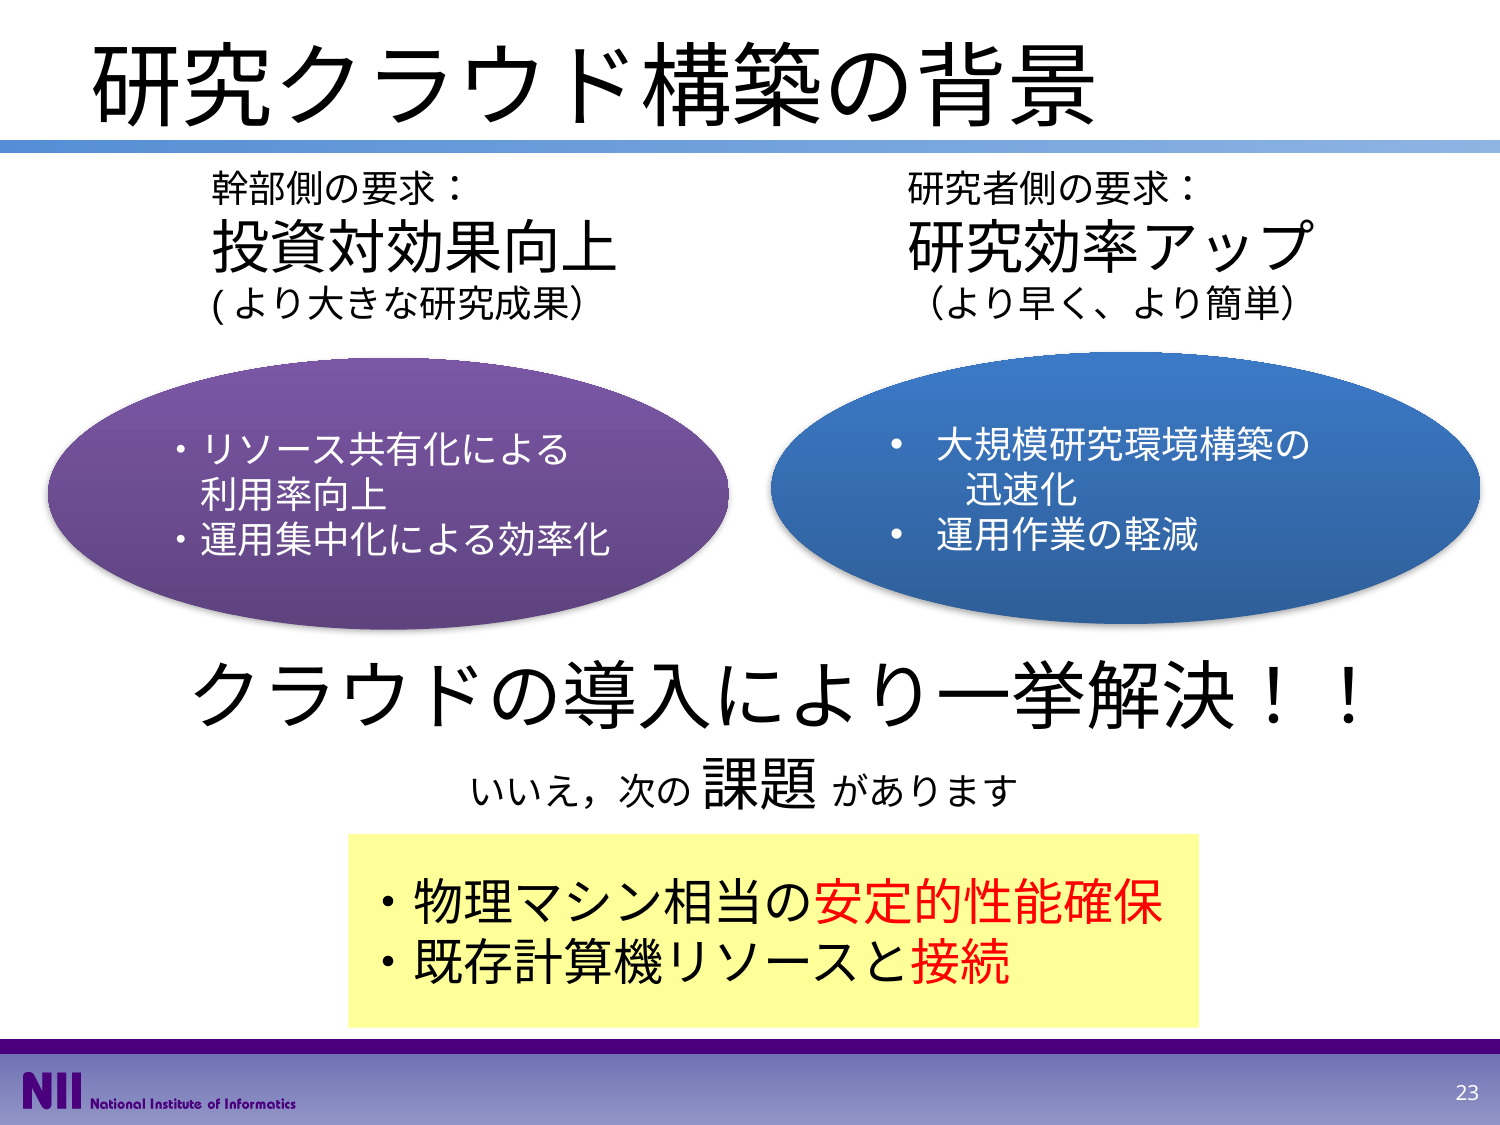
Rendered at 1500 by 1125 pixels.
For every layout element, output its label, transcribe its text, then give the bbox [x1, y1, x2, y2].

picture [0, 1039, 1500, 1125]
text_box 幹部側の要求： 投資対効果向上 (より大きな研究成果） [196, 157, 652, 333]
text_box いいえ，次の 課題 があります [453, 739, 1045, 825]
text_box 研究者側の要求： 研究効率アップ （より早く、より簡単） [892, 157, 1377, 333]
title 研究クラウド構築の背景 [74, 34, 1426, 131]
text_box クラウドの導入により一挙解決！！ [112, 641, 1463, 755]
text_box ・物理マシン相当の安定的性能確保 ・既存計算機リソースと接続 [346, 832, 1201, 1030]
text_box [29, 30, 987, 145]
text_box 大規模研究環境構築の 迅速化 運用作業の軽減 [771, 352, 1481, 625]
slide_number 23 [1412, 1082, 1495, 1106]
text_box ・リソース共有化による 利用率向上 ・運用集中化による効率化 [48, 358, 730, 630]
